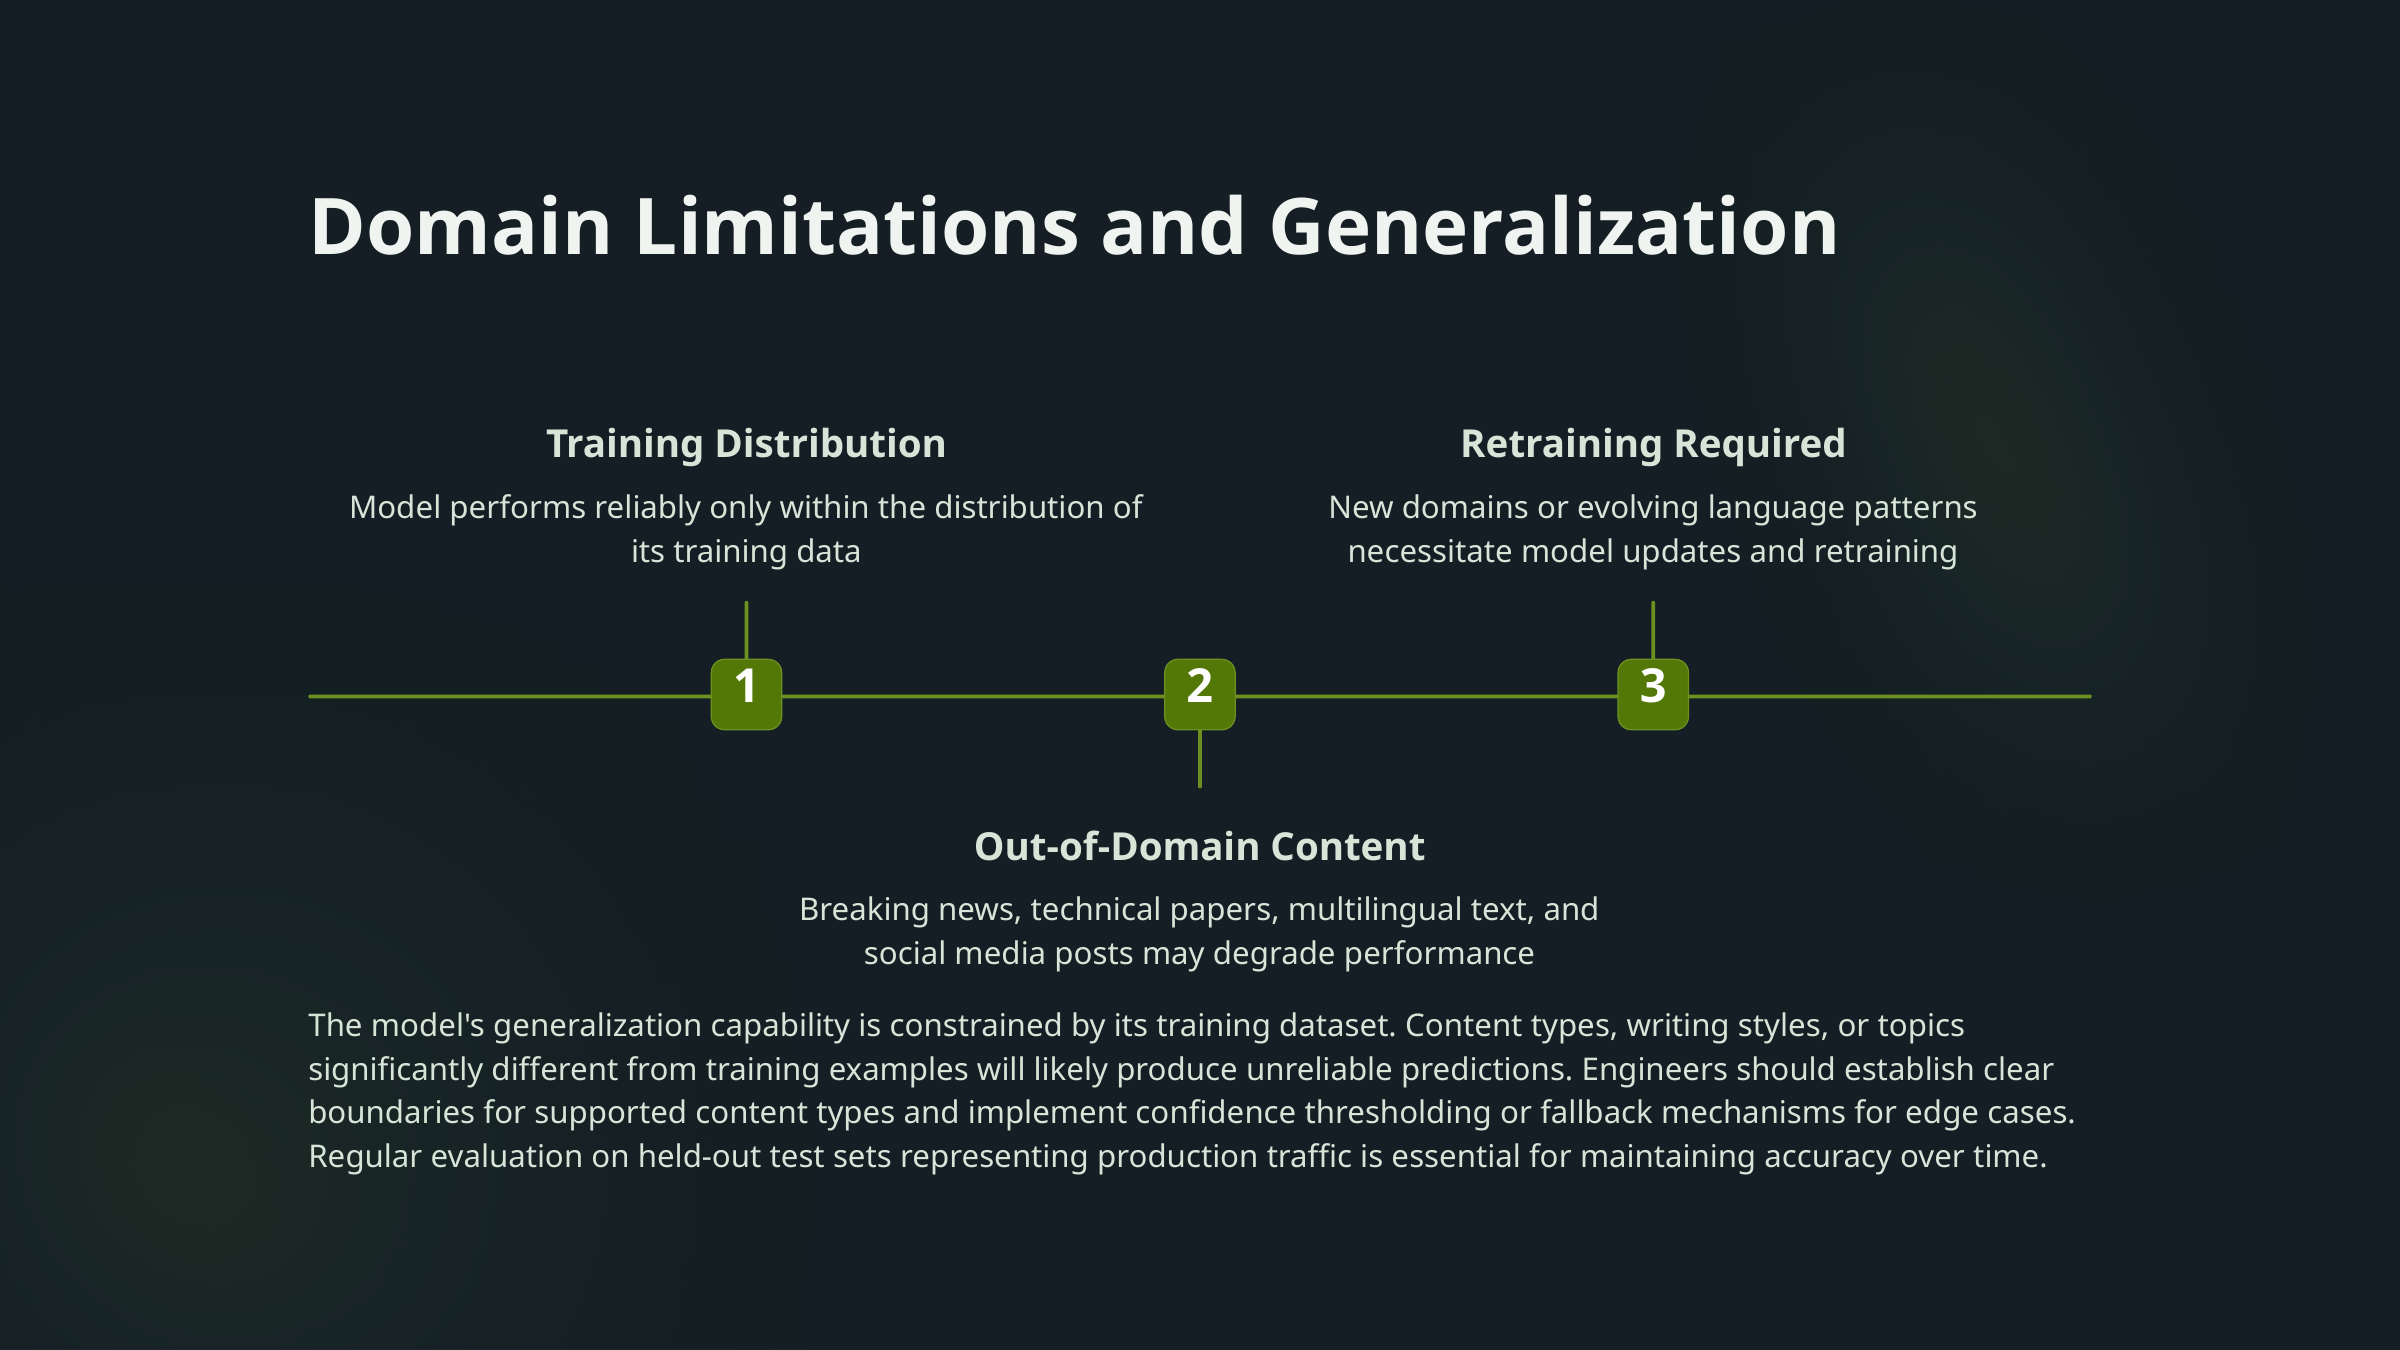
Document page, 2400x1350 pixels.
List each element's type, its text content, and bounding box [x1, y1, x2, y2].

text_box [744, 600, 749, 659]
text_box Training Distribution [436, 417, 1058, 467]
text_box Model performs reliably only within the distribution of its training data [339, 480, 1154, 570]
text_box 2 [1176, 665, 1224, 724]
text_box The model's generalization capability is constrained by its training dataset. Content types, writing styles, or topics significantly different from training examples will likely produce unreliable predictions. Engineers should establish clear boundaries for supported content types and implement confidence thresholding or fallback mechanisms for edge cases. Regular evaluation on held-out test sets representing production traffic is essential for maintaining accuracy over time. [308, 998, 2092, 1177]
text_box [1236, 694, 1618, 699]
text_box 1 [723, 665, 770, 724]
text_box New domains or evolving language patterns necessitate model updates and retraining [1246, 480, 2061, 570]
text_box [1689, 694, 2092, 699]
text_box [1164, 659, 1236, 730]
text_box 3 [1629, 665, 1677, 724]
text_box [782, 694, 1164, 699]
text_box Breaking news, technical papers, multilingual text, and social media posts may degrade performance [792, 883, 1607, 972]
text_box [1651, 600, 1656, 659]
text_box Domain Limitations and Generalization [308, 173, 2092, 370]
text_box Out-of-Domain Content [826, 819, 1574, 869]
text_box [1618, 659, 1689, 730]
text_box [711, 659, 782, 730]
text_box [1198, 730, 1202, 789]
text_box Retraining Required [1344, 417, 1963, 467]
text_box [308, 694, 711, 699]
